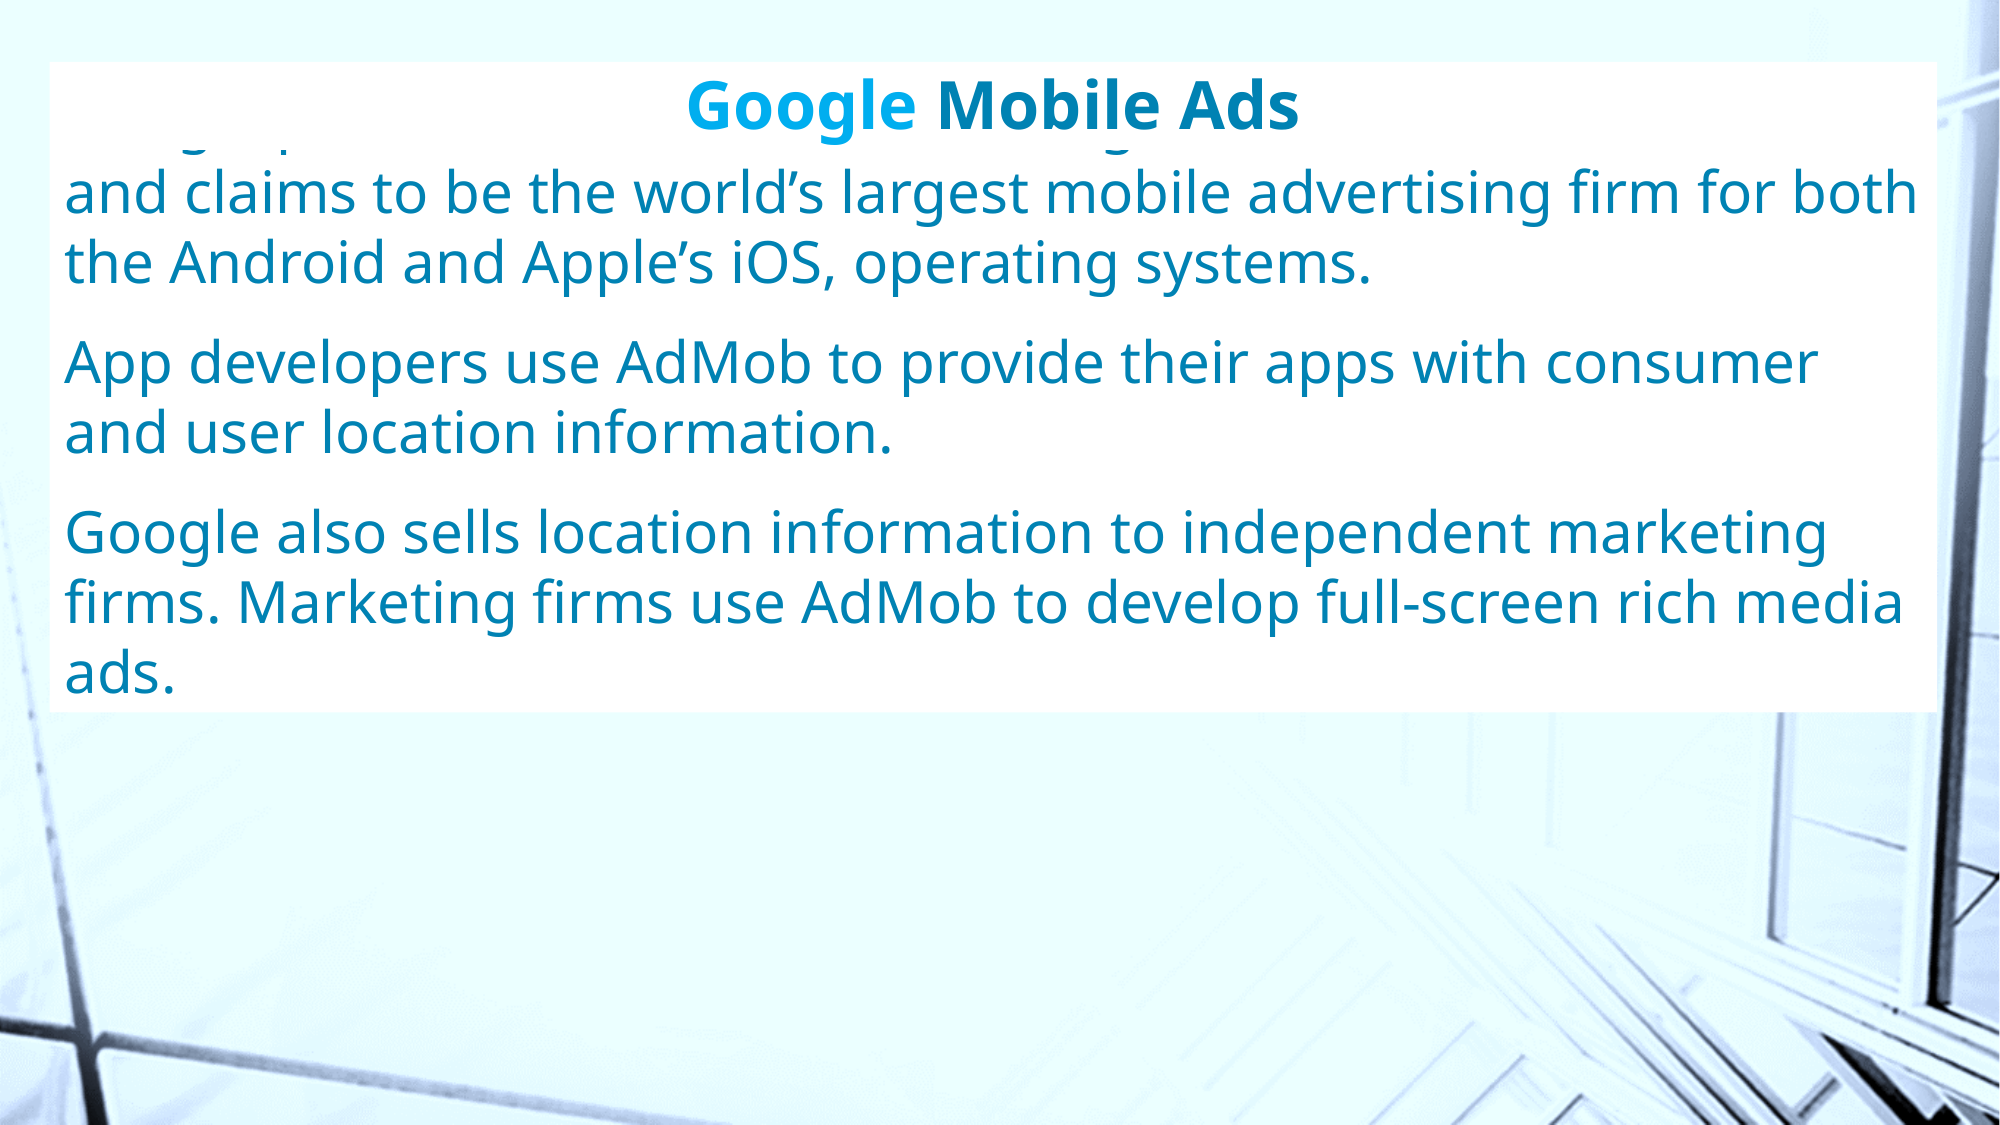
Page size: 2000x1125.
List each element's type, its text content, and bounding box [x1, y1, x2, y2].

picture [0, 0, 2000, 1125]
title Google Mobile Ads [49, 61, 1938, 150]
text_box Google purchased a mobile advertising firm called AdMob in 2009 and claims to be the world’s largest mobile advertising firm for both the Android and Apple’s iOS, operating systems. App developers use AdMob to provide their apps with consumer and user location information. Google also sells location information to independent marketing firms. Marketing firms use AdMob to develop full-screen rich media ads. [49, 150, 1938, 713]
